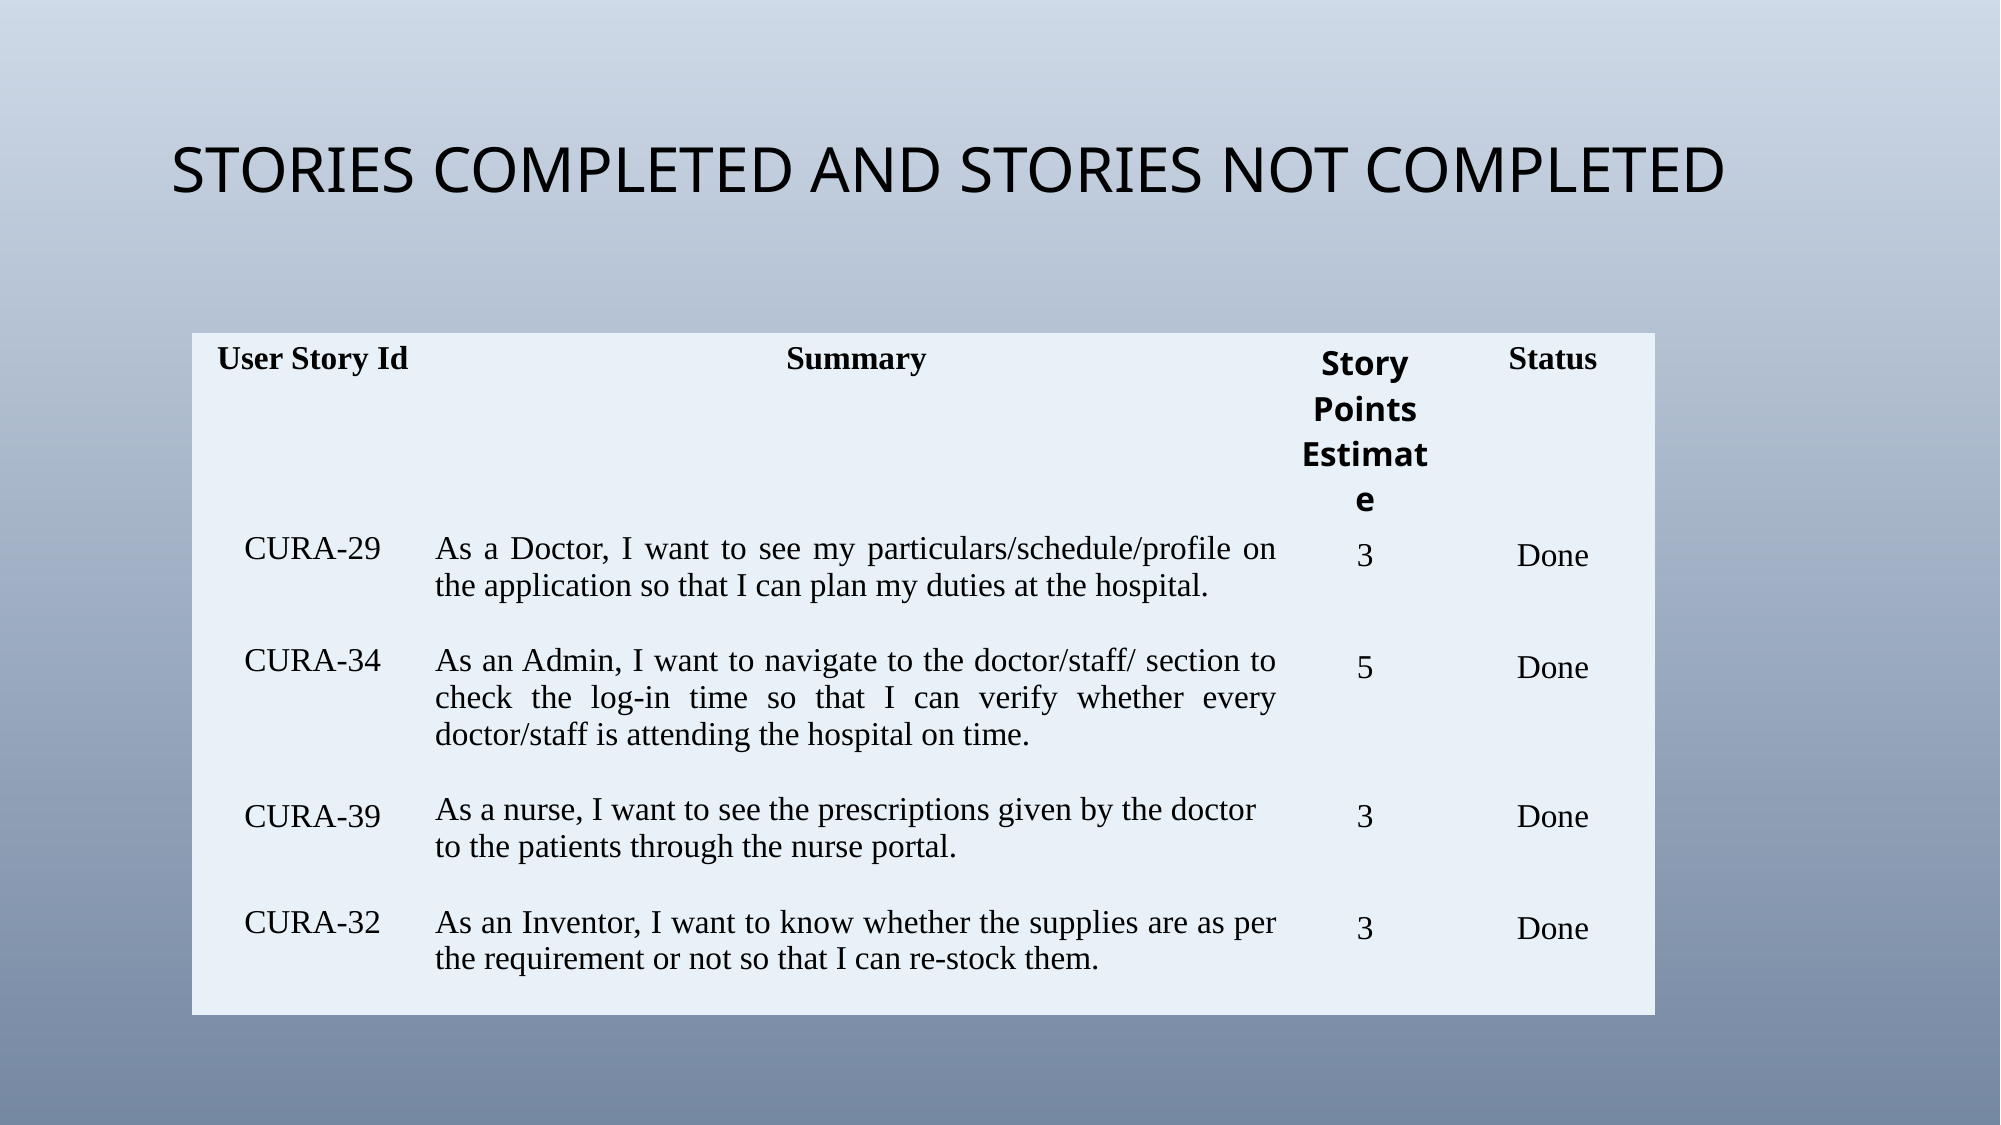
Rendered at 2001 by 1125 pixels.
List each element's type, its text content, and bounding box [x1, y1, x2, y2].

table_cell CURA-29 [192, 529, 434, 641]
table_cell Done [1451, 902, 1655, 1015]
table_cell As an Admin, I want to navigate to the doctor/staff/ section to check the log-in time so that I can verify whether every doctor/staff is attending the hospital on time. [434, 641, 1279, 790]
table_cell Done [1451, 790, 1655, 902]
table_cell 3 [1279, 790, 1451, 902]
table_cell Done [1451, 641, 1655, 790]
table_cell CURA-39 [192, 790, 434, 902]
table_cell 3 [1279, 902, 1451, 1015]
table_cell As an Inventor, I want to know whether the supplies are as per the requirement or not so that I can re-stock them. [434, 902, 1279, 1015]
table_cell As a nurse, I want to see the prescriptions given by the doctor to the patients through the nurse portal. [434, 790, 1279, 902]
table_cell Done [1451, 529, 1655, 641]
table_header Summary [434, 333, 1279, 529]
table_cell CURA-34 [192, 641, 434, 790]
table_header Story Points Estimate [1279, 333, 1451, 529]
table_cell As a Doctor, I want to see my particulars/schedule/profile on the application so that I can plan my duties at the hospital. [434, 529, 1279, 641]
title Stories Completed and Stories Not CompleteD [133, 101, 1766, 244]
table_header Status [1451, 333, 1655, 529]
table_cell CURA-32 [192, 902, 434, 1015]
table_cell 3 [1279, 529, 1451, 641]
table_header User Story Id [192, 333, 434, 529]
table_cell 5 [1279, 641, 1451, 790]
